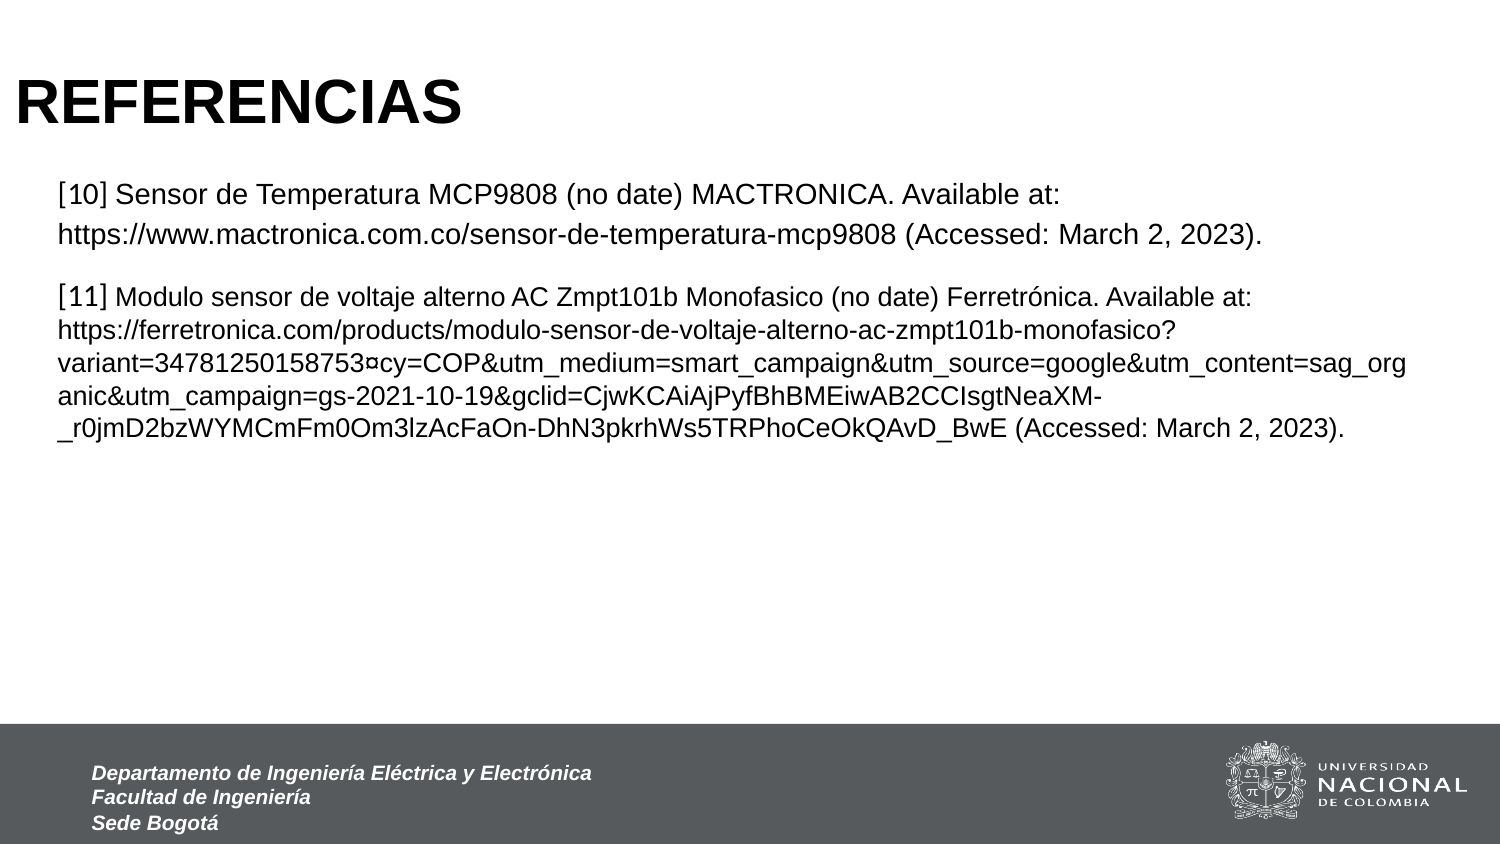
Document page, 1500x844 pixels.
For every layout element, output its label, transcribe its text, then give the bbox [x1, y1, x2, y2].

text_box REFERENCIAS [0, 46, 1500, 152]
picture [1207, 730, 1483, 829]
text_box [0, 723, 1500, 844]
text_box Departamento de Ingeniería Eléctrica y Electrónica Facultad de Ingeniería Sede Bogotá [76, 751, 739, 842]
text_box [10] Sensor de Temperatura MCP9808 (no date) MACTRONICA. Available at: https://www.mactronica.com.co/sensor-de-temperatura-mcp9808 (Accessed: March 2, 2023). [11] Modulo sensor de voltaje alterno AC Zmpt101b Monofasico (no date) Ferretrónica. Available at: https://ferretronica.com/products/modulo-sensor-de-voltaje-alterno-ac-zmpt101b-monofasico?variant=34781250158753¤cy=COP&utm_medium=smart_campaign&utm_source=google&utm_content=sag_organic&utm_campaign=gs-2021-10-19&gclid=CjwKCAiAjPyfBhBMEiwAB2CCIsgtNeaXM-_r0jmD2bzWYMCmFm0Om3lzAcFaOn-DhN3pkrhWs5TRPhoCeOkQAvD_BwE (Accessed: March 2, 2023). [42, 152, 1429, 533]
